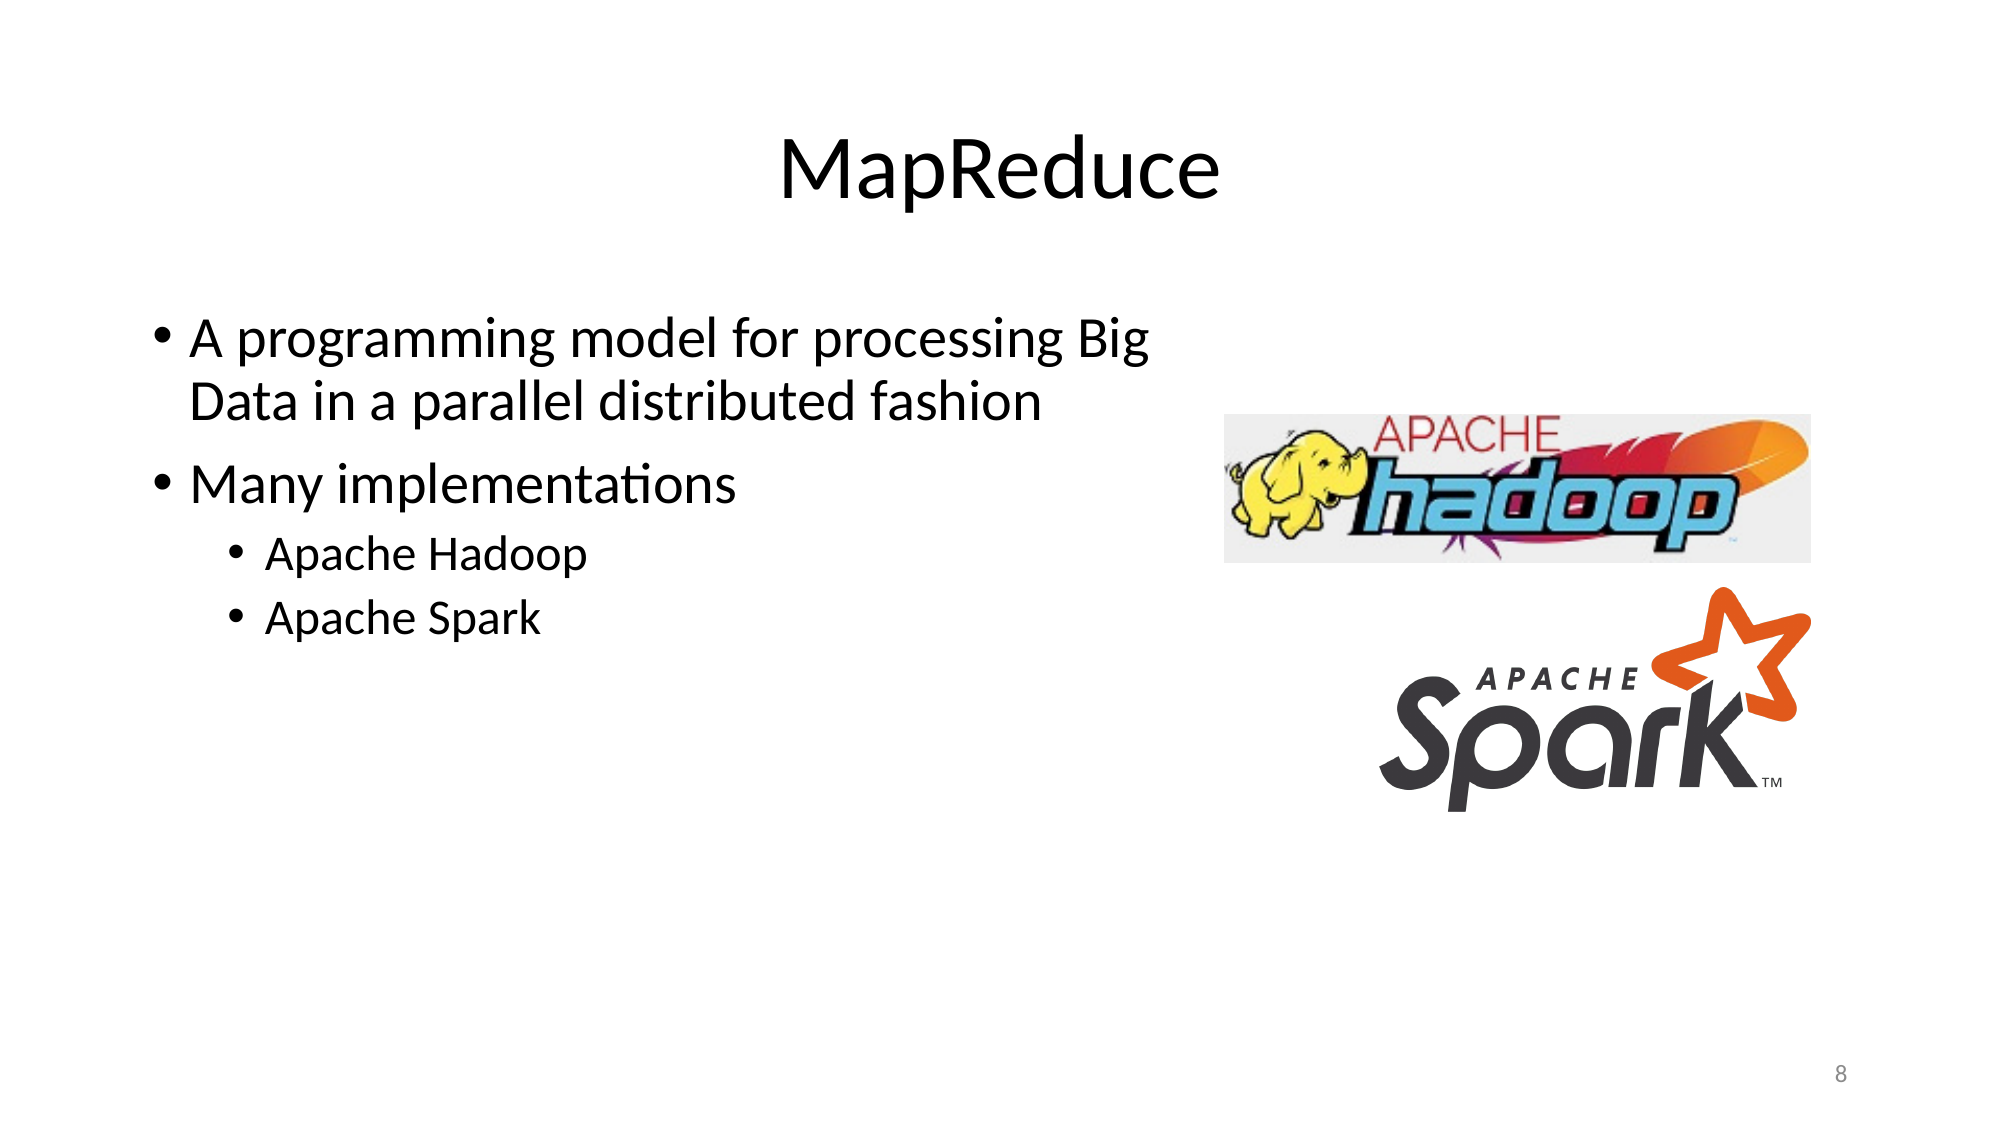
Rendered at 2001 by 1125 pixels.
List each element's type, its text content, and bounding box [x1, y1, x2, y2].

list A programming model for processing Big Data in a parallel distributed fashion Many implementations Apache Hadoop Apache Spark [137, 299, 1174, 1014]
title MapReduce [137, 59, 1863, 278]
picture [1379, 587, 1811, 812]
slide_number 8 [1412, 1042, 1863, 1103]
picture [1224, 414, 1811, 563]
